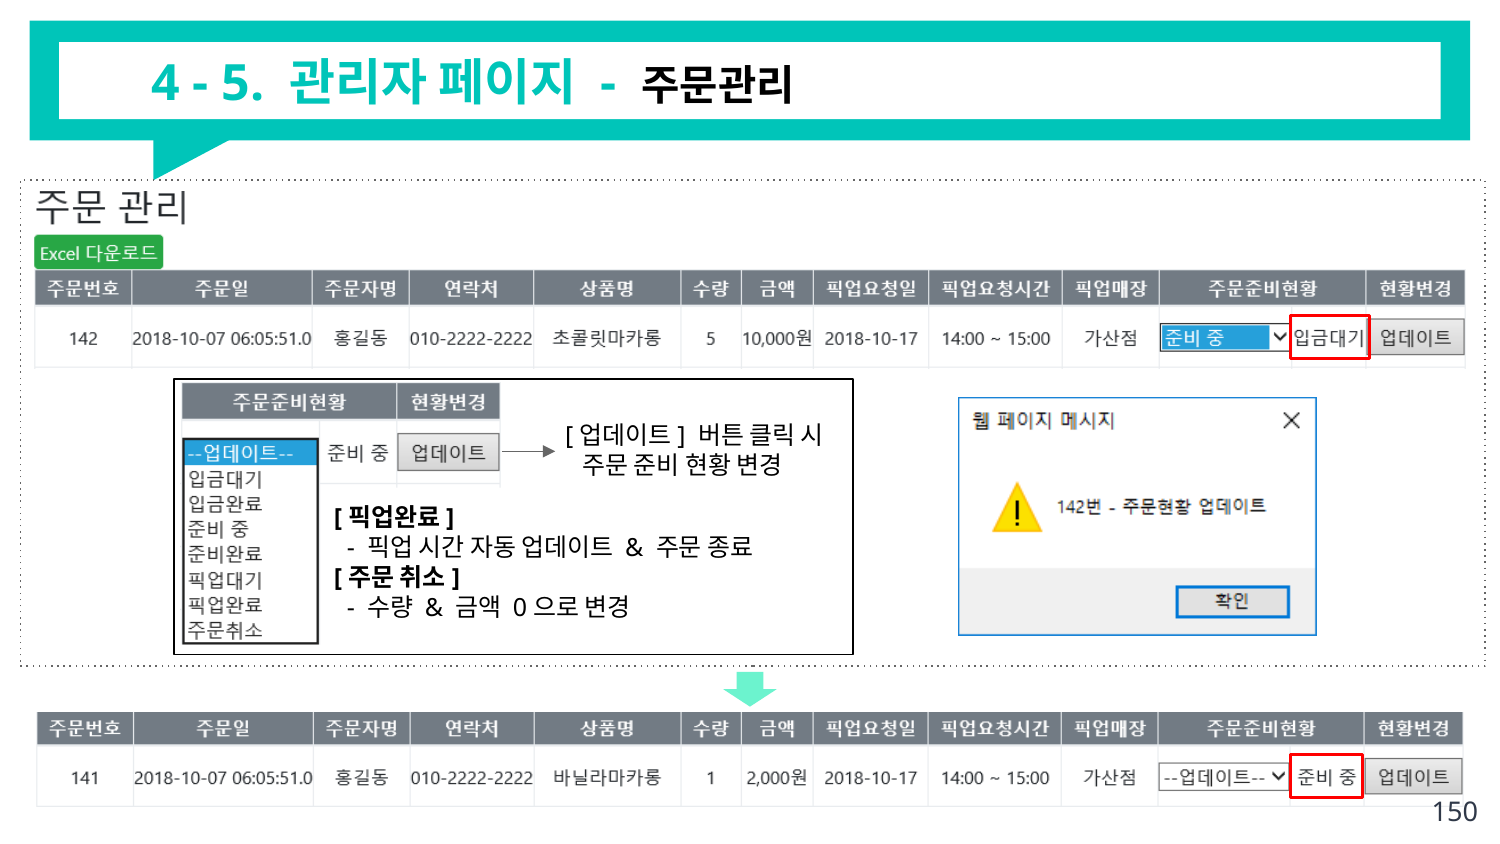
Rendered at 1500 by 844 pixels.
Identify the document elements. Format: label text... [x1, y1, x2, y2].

text_box [20, 180, 1486, 667]
title 4 - 5. 관리자 페이지 - 주문관리 [136, 20, 1441, 141]
picture [958, 397, 1317, 636]
picture [33, 191, 1467, 370]
text_box [업데이트] 버튼 클릭 시 주문 준비 현황 변경 [858, 404, 868, 512]
picture [33, 712, 1467, 808]
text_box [173, 378, 854, 655]
text_box [723, 671, 777, 707]
slide_number ‹#› [1410, 779, 1500, 844]
